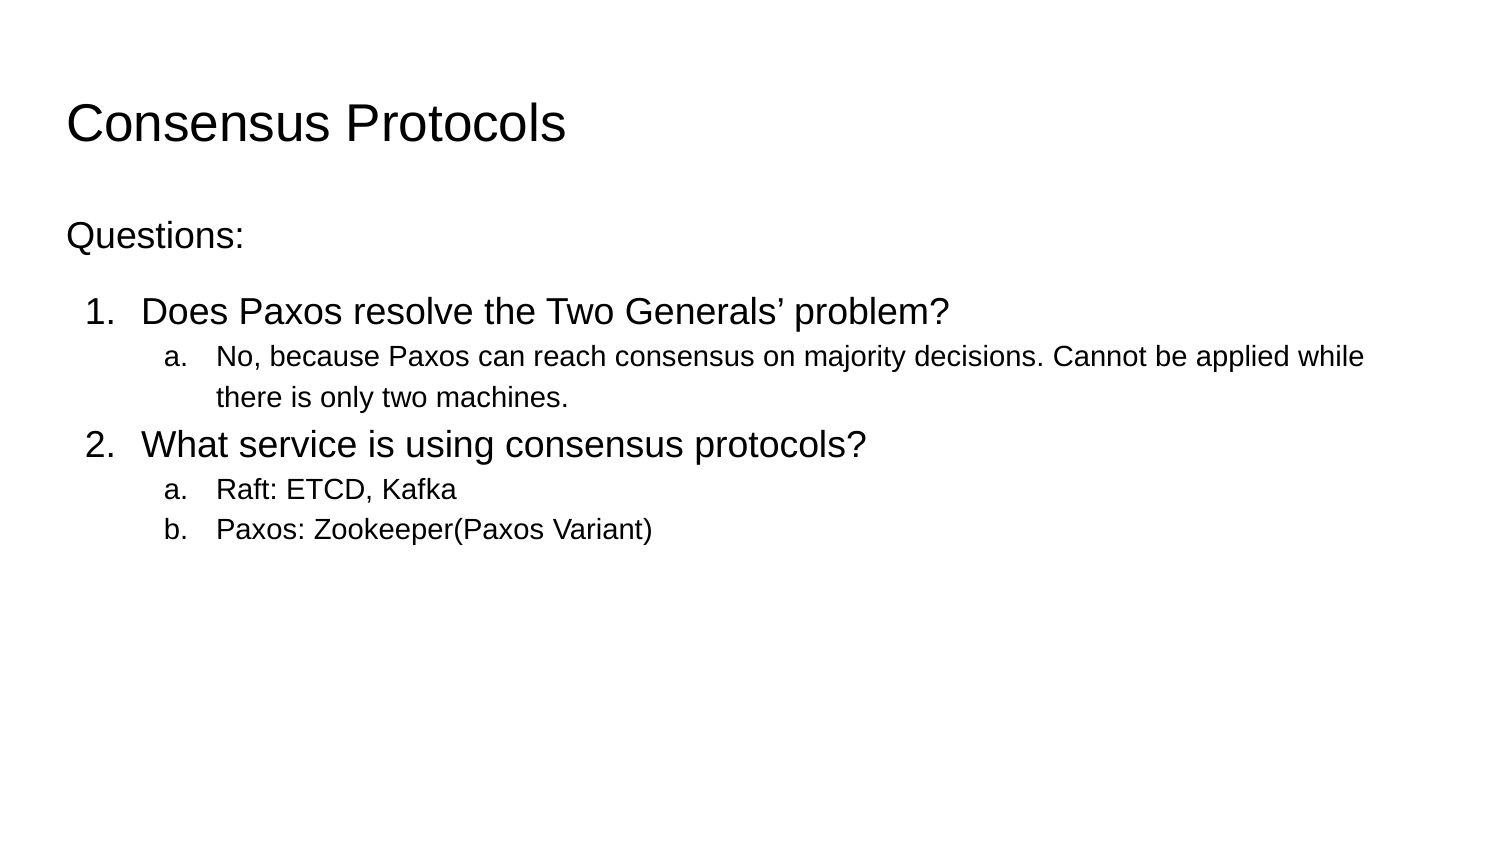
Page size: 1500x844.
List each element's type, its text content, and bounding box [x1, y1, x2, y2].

title Consensus Protocols [51, 72, 1449, 167]
list Questions: Does Paxos resolve the Two Generals’ problem? No, because Paxos can reach consensus on majority decisions. Cannot be applied while there is only two machines. What service is using consensus protocols? Raft: ETCD, Kafka Paxos: Zookeeper(Paxos Variant) [51, 189, 1449, 750]
